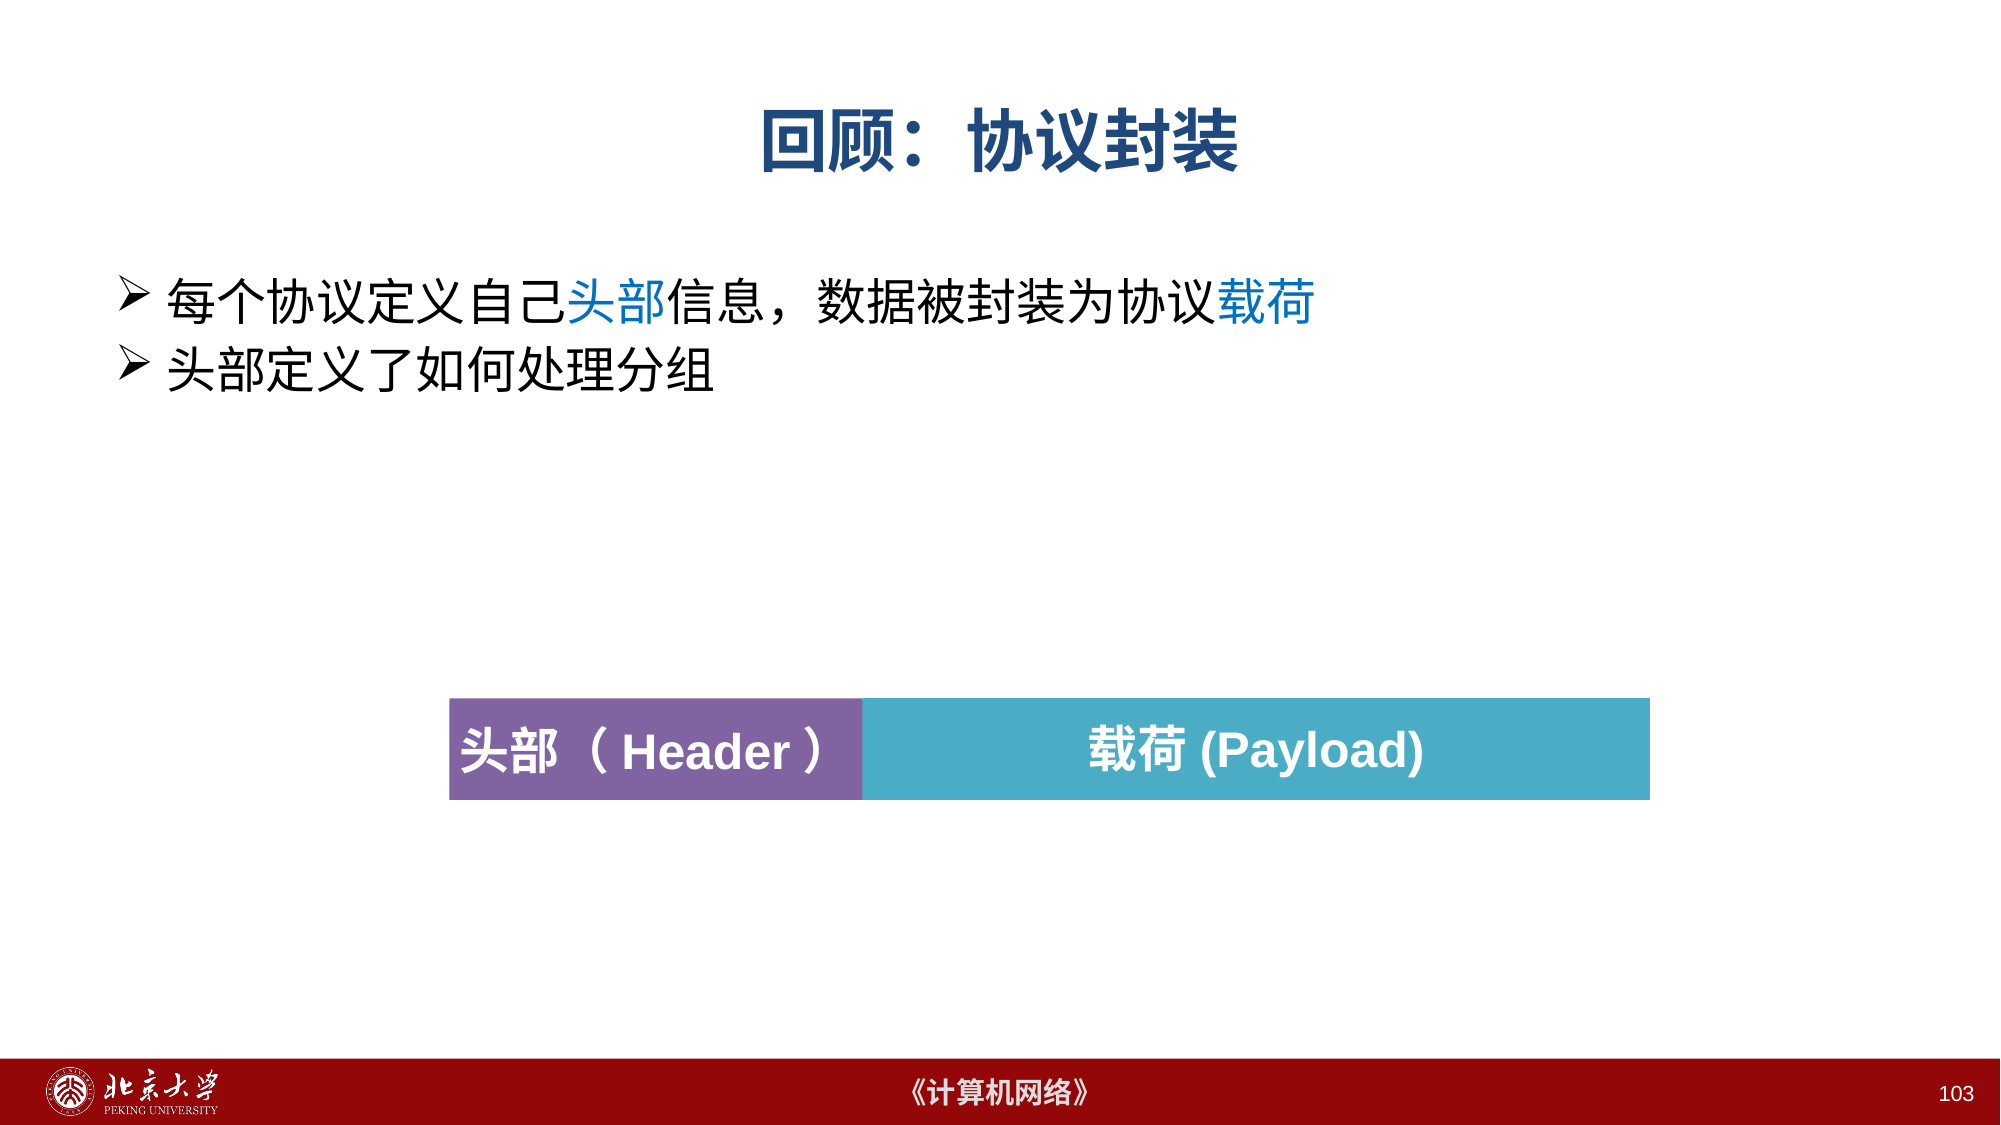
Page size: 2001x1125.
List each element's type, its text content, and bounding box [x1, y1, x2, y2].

text_box 头部（Header） [449, 698, 863, 800]
list 每个协议定义自己头部信息，数据被封装为协议载荷 头部定义了如何处理分组 [99, 262, 1900, 1005]
title 回顾：协议封装 [99, 45, 1900, 233]
text_box 载荷(Payload) [862, 697, 1650, 798]
picture [46, 1067, 218, 1116]
slide_number 103 [1522, 1072, 1990, 1125]
